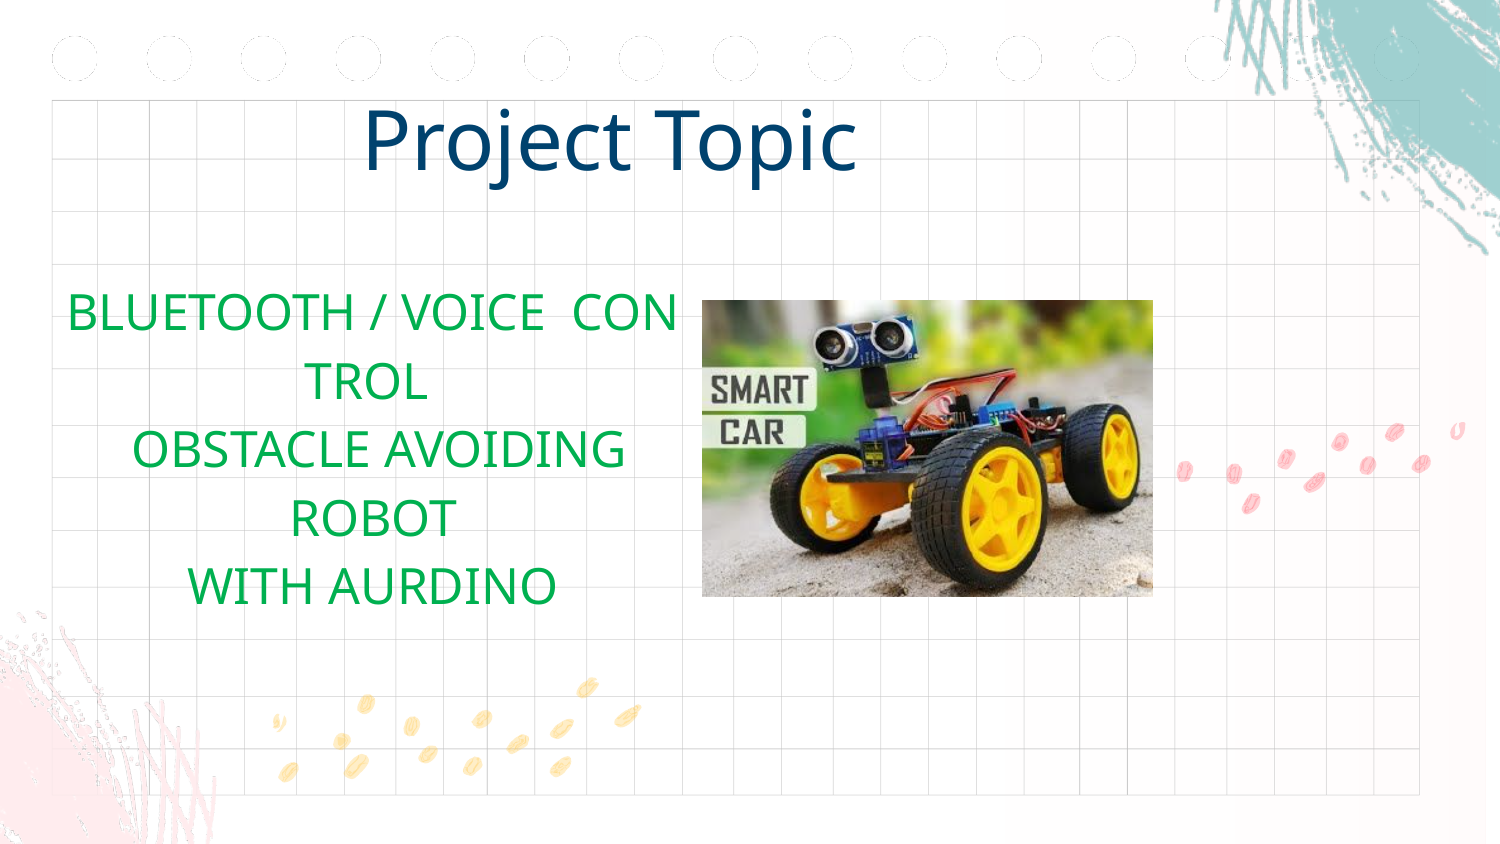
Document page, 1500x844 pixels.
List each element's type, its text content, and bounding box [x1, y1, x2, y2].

picture [0, 0, 1486, 844]
subtitle BLUETOOTH / VOICE CONTROL OBSTACLE AVOIDING ROBOT WITH AURDINO [25, 249, 703, 638]
picture [1187, 0, 1486, 256]
title Project Topic [264, 111, 955, 164]
